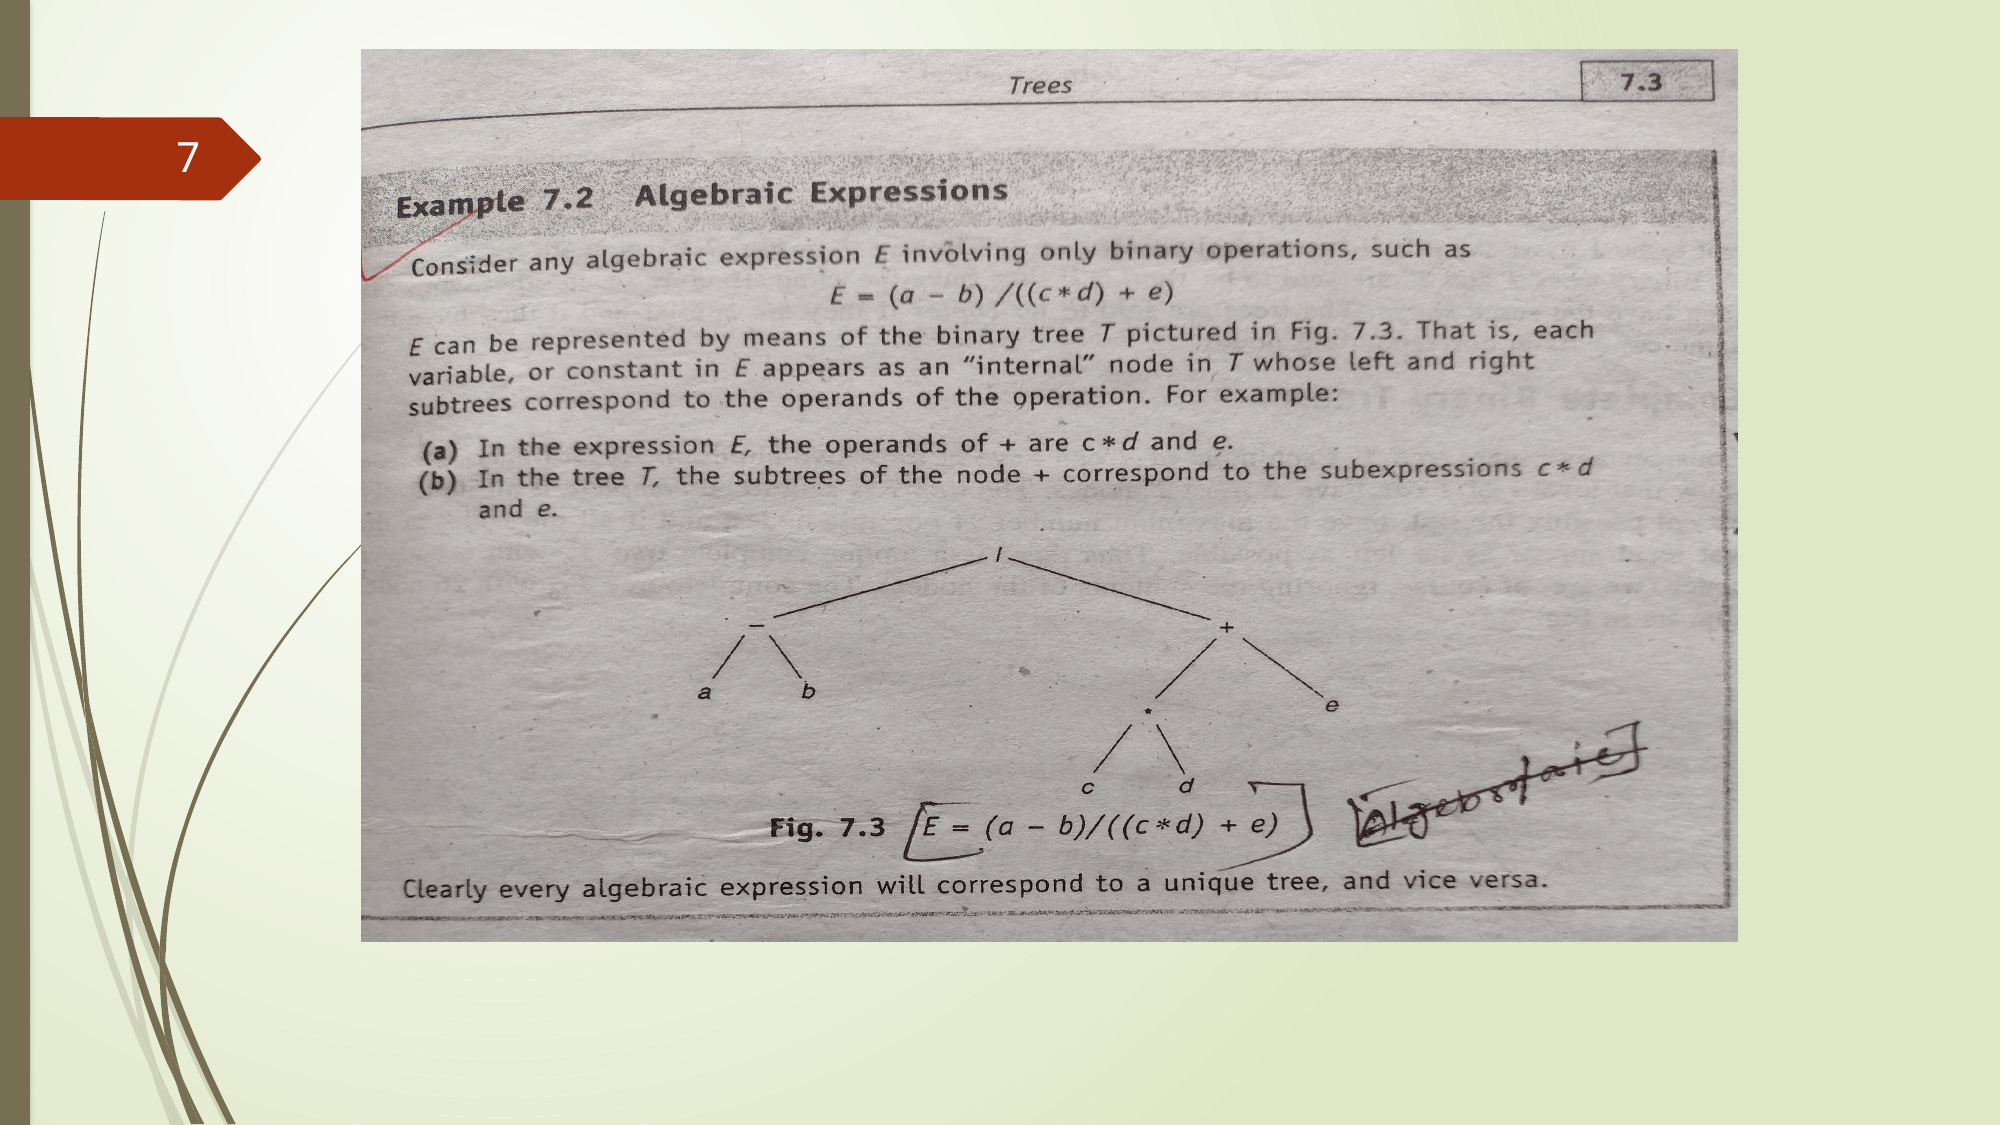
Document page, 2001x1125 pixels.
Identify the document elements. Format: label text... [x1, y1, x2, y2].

slide_number 7 [87, 129, 216, 190]
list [361, 48, 1738, 942]
